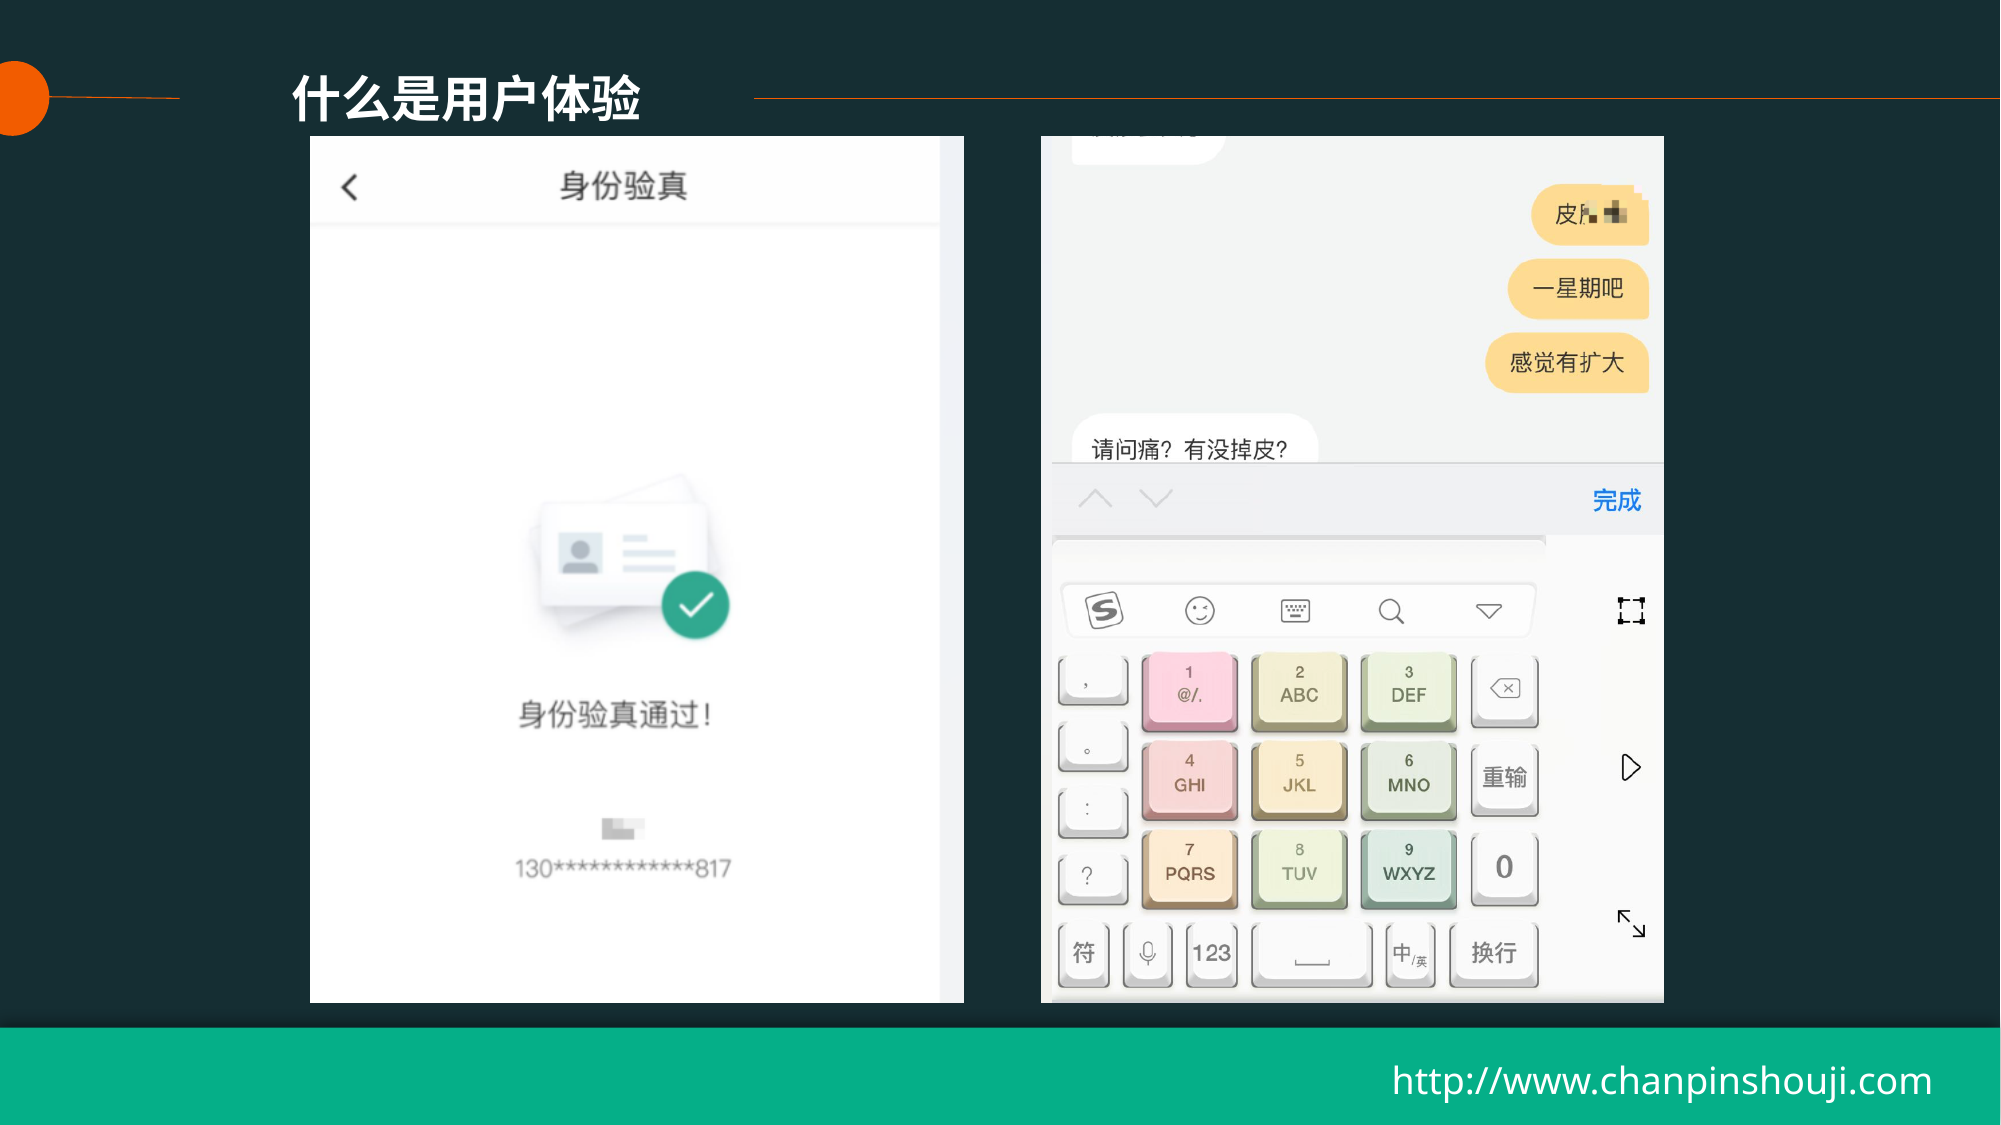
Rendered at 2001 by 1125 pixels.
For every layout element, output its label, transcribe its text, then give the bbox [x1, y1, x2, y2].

text_box http://www.chanpinshouji.com [1376, 1049, 2000, 1110]
picture [1041, 136, 1664, 1003]
text_box 什么是用户体验 [183, 60, 750, 136]
picture [310, 136, 964, 1003]
